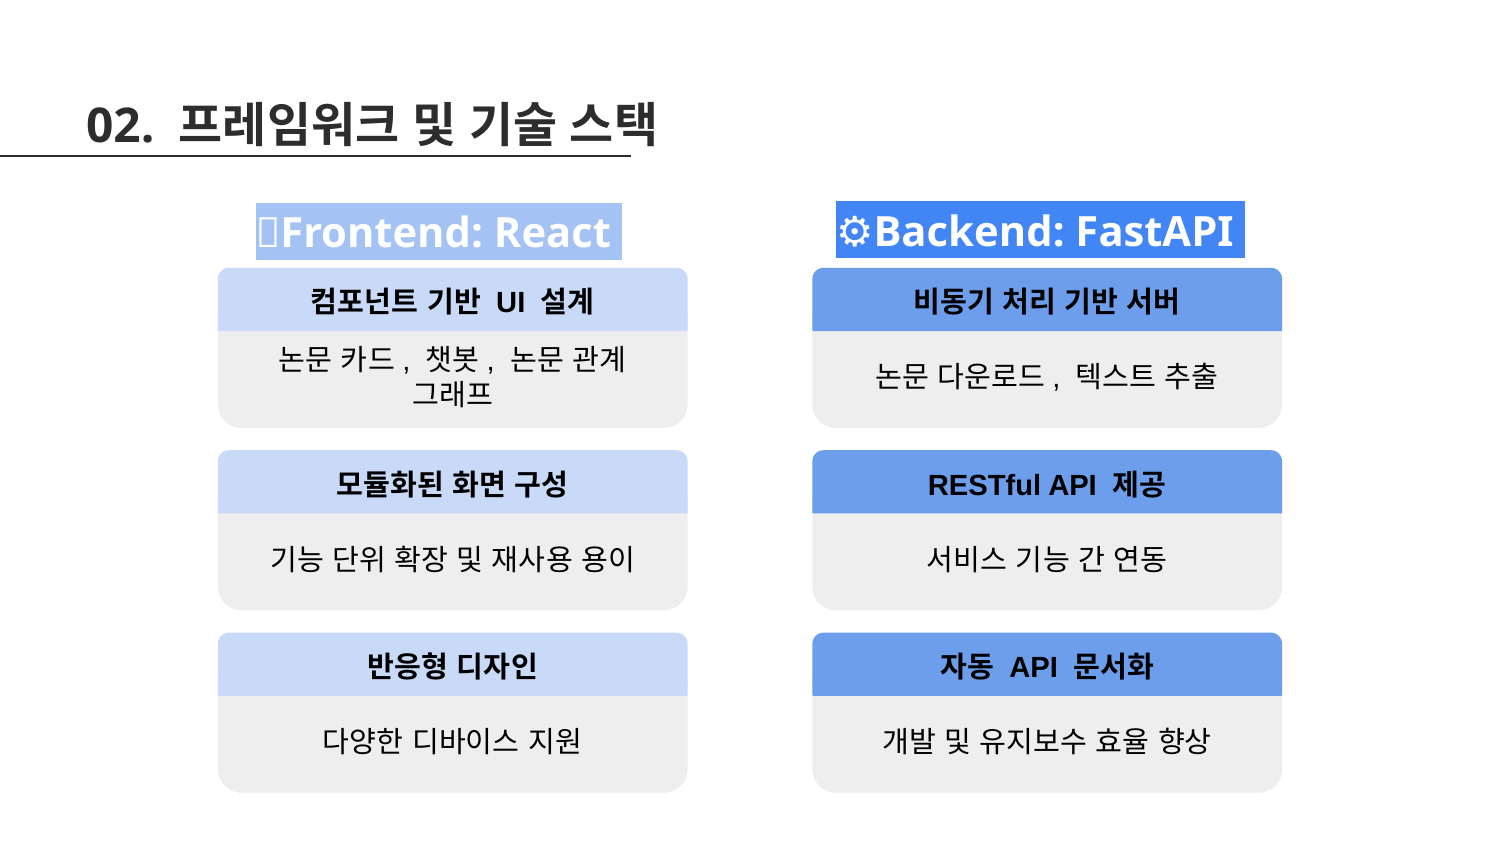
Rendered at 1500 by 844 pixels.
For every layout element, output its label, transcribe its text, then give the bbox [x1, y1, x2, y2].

text_box 논문 카드, 챗봇, 논문 관계 그래프 [218, 331, 687, 428]
text_box 🎨Frontend: React [255, 190, 650, 256]
text_box ⚙️Backend: FastAPI [836, 189, 1259, 255]
text_box RESTful API 제공 [813, 451, 1282, 513]
text_box 다양한 디바이스 지원 [218, 696, 687, 792]
text_box 반응형 디자인 [218, 633, 687, 696]
text_box 자동 API 문서화 [813, 633, 1282, 696]
text_box 비동기 처리 기반 서버 [813, 268, 1282, 331]
text_box 논문 다운로드, 텍스트 추출 [813, 331, 1282, 428]
text_box 개발 및 유지보수 효율 향상 [813, 696, 1282, 792]
text_box 서비스 기능 간 연동 [813, 513, 1282, 610]
text_box 기능 단위 확장 및 재사용 용이 [218, 513, 687, 610]
text_box 컴포넌트 기반 UI 설계 [218, 268, 687, 331]
text_box 모듈화된 화면 구성 [218, 451, 687, 513]
text_box 02. 프레임워크 및 기술 스택 [85, 71, 1112, 153]
